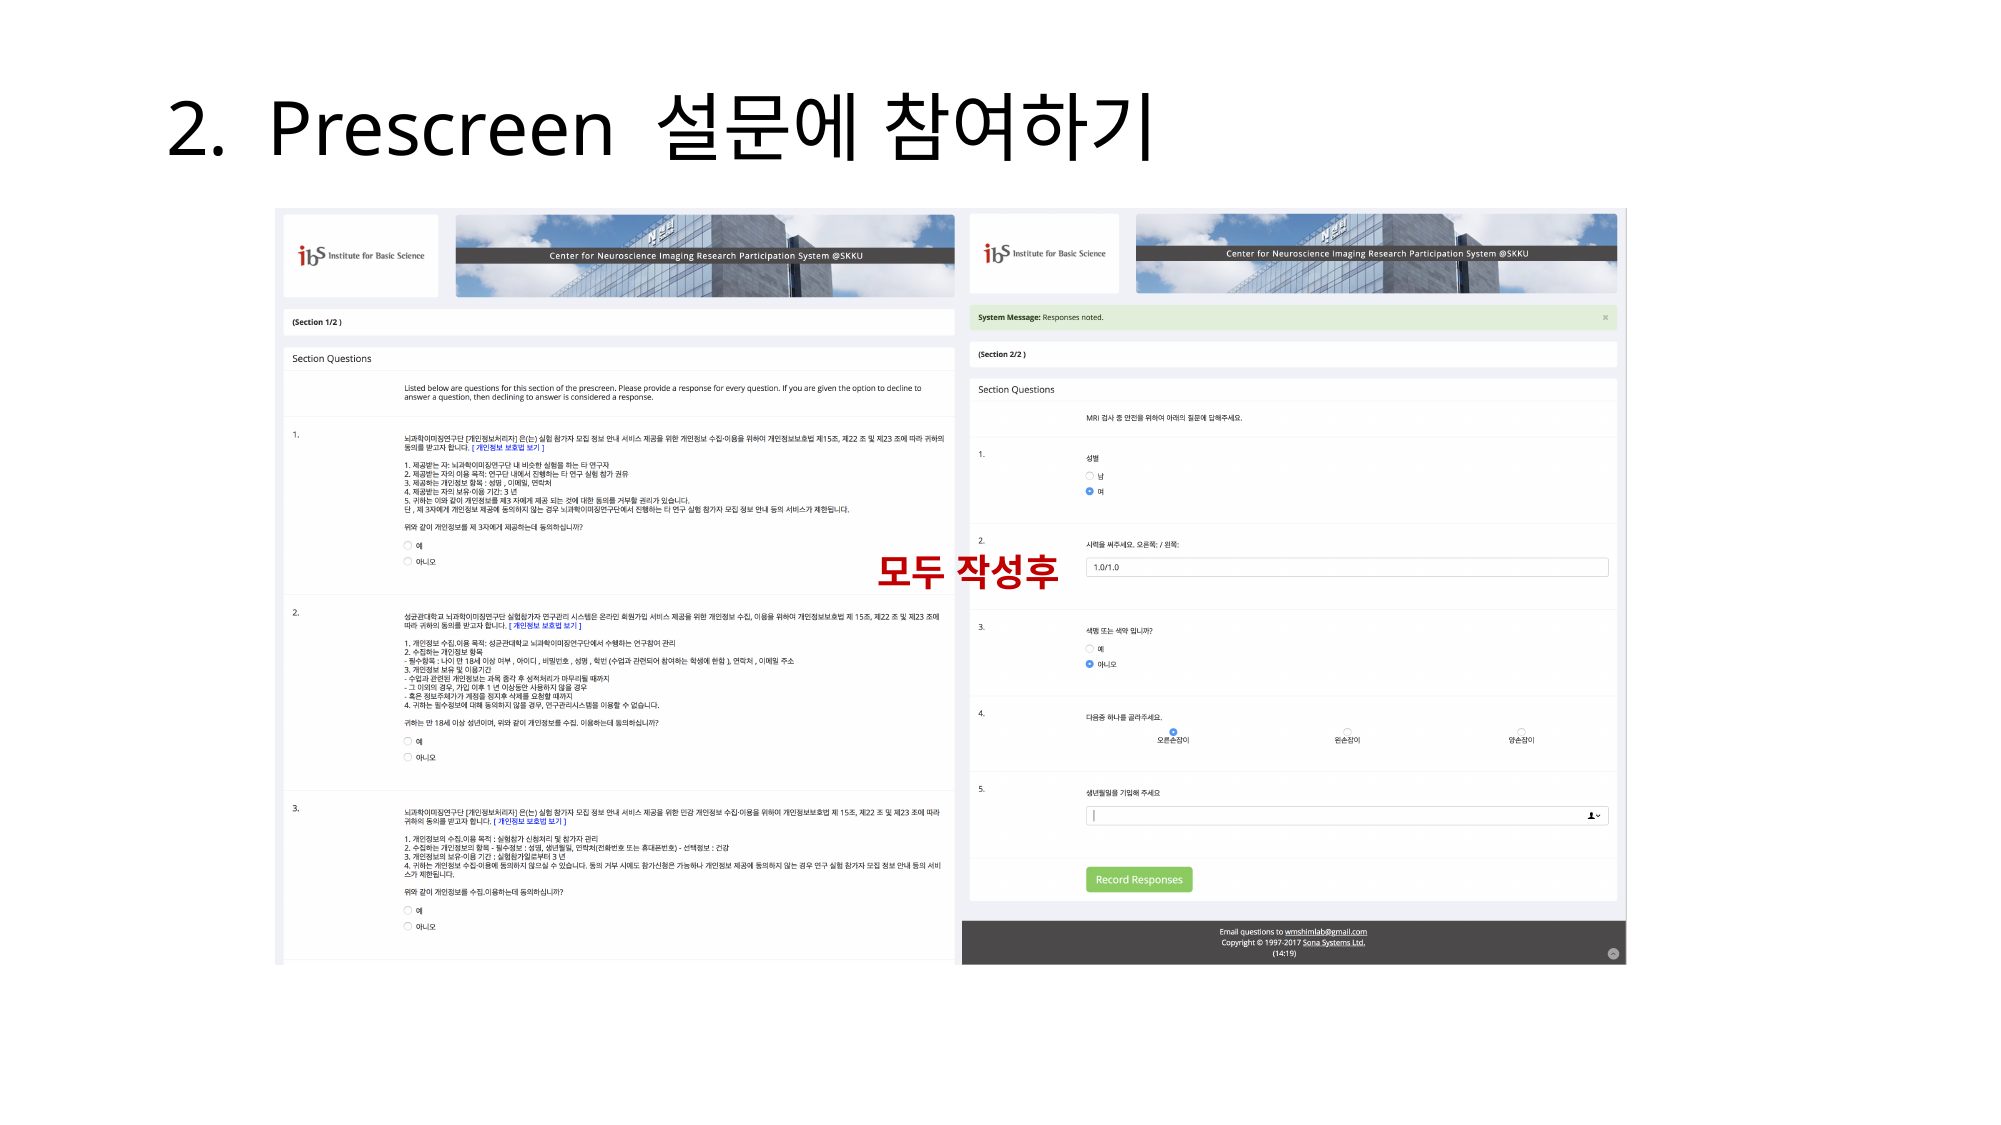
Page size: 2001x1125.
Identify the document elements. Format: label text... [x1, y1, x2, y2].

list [274, 208, 962, 965]
title 2. Prescreen 설문에 참여하기 [150, 21, 1876, 240]
picture [962, 208, 1628, 965]
